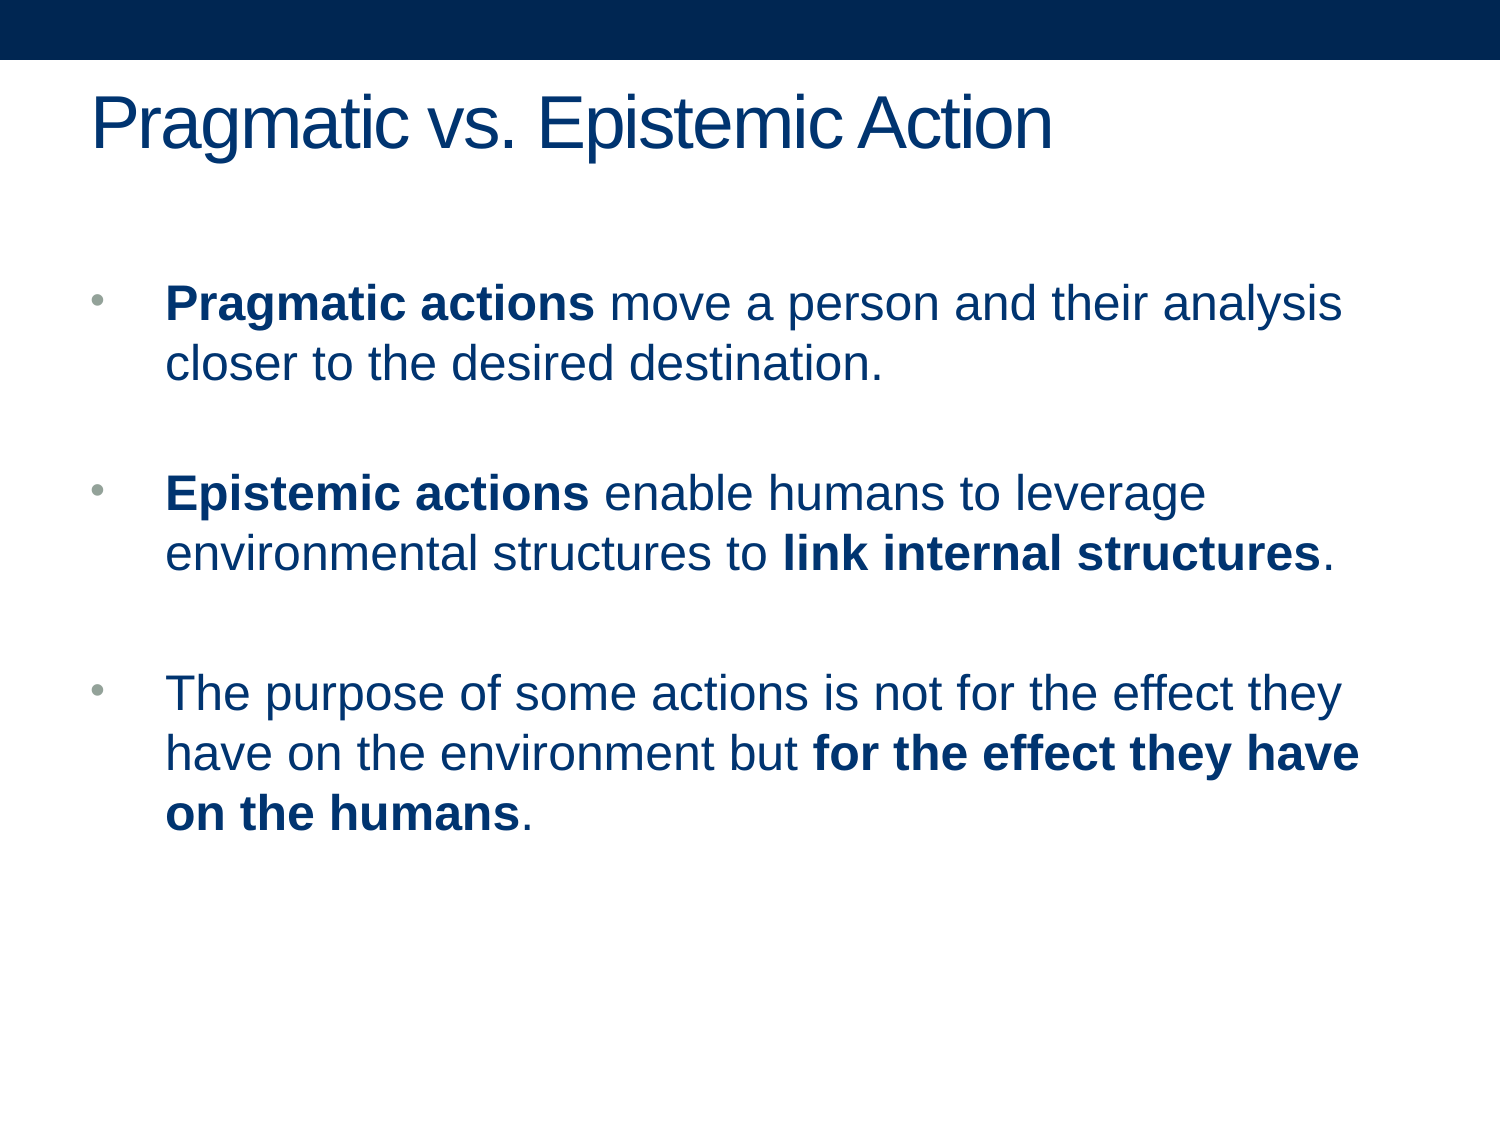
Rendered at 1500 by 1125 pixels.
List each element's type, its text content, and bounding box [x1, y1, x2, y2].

list Pragmatic actions move a person and their analysis closer to the desired destination. Epistemic actions enable humans to leverage environmental structures to link internal structures. The purpose of some actions is not for the effect they have on the environment but for the effect they have on the humans. [75, 262, 1425, 1063]
title Pragmatic vs. Epistemic Action [75, 37, 1425, 200]
